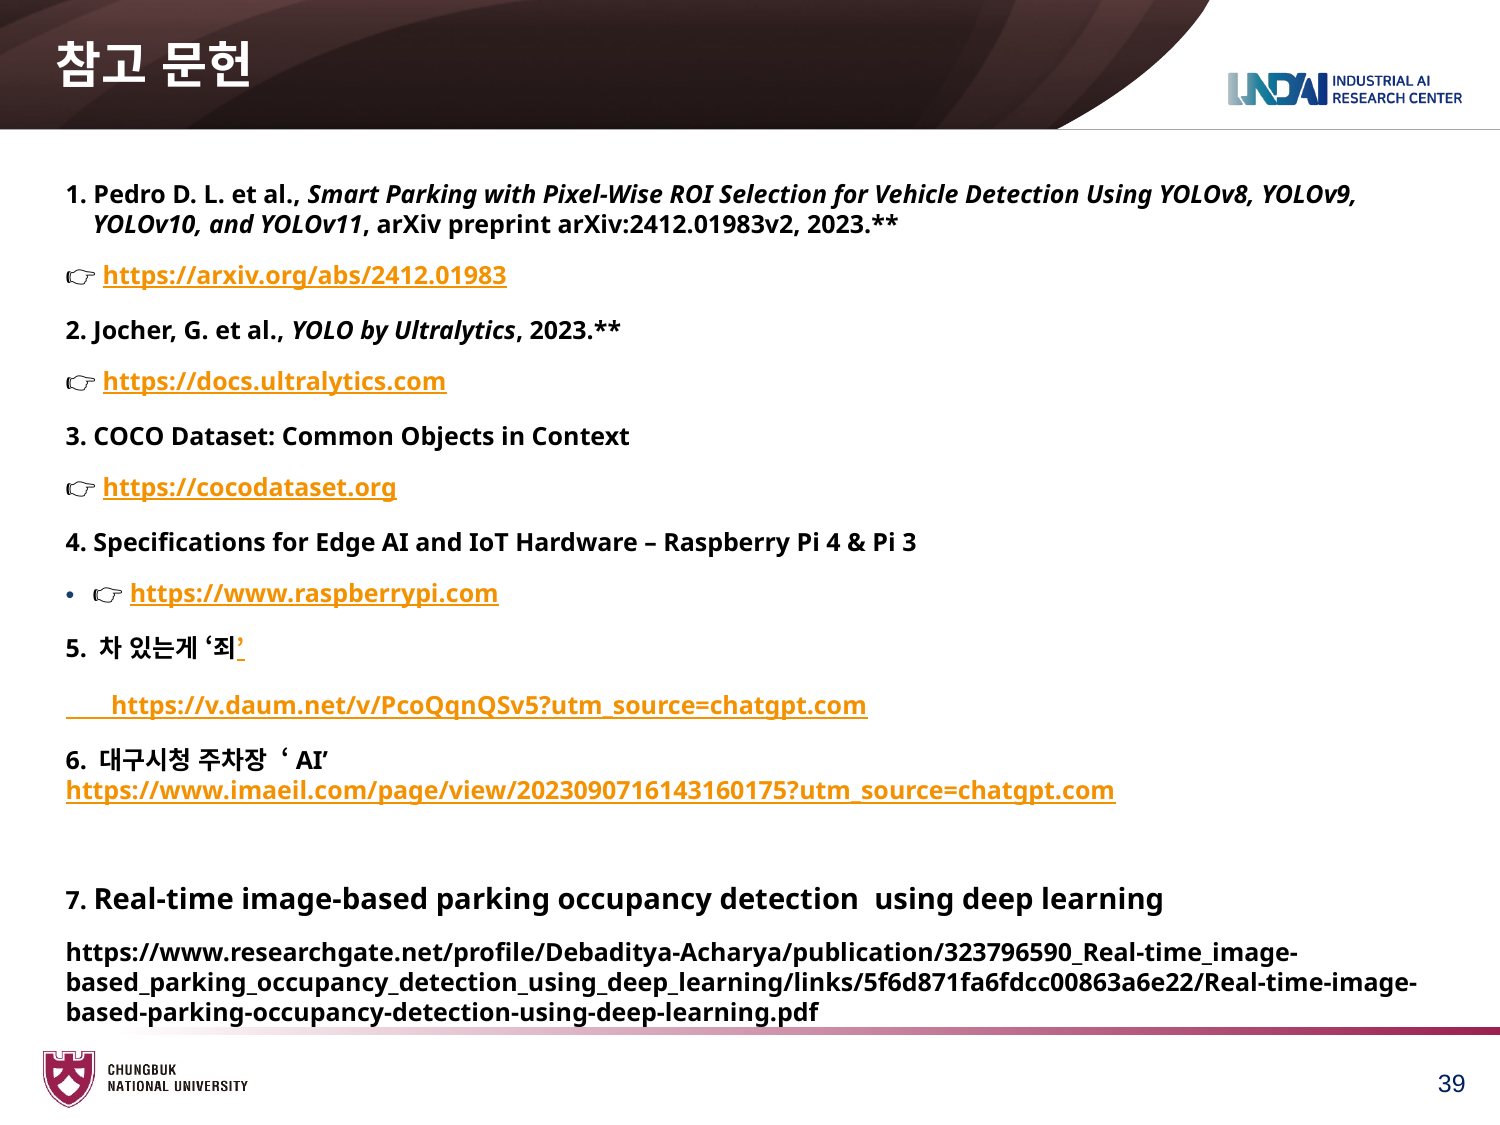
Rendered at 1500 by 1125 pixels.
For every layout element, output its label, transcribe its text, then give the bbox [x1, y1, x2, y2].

text_box 1. Pedro D. L. et al., Smart Parking with Pixel-Wise ROI Selection for Vehicle Detection Using YOLOv8, YOLOv9, YOLOv10, and YOLOv11, arXiv preprint arXiv:2412.01983v2, 2023.** 👉 https://arxiv.org/abs/2412.01983 2. Jocher, G. et al., YOLO by Ultralytics, 2023.** 👉 https://docs.ultralytics.com 3. COCO Dataset: Common Objects in Context 👉 https://cocodataset.org 4. Specifications for Edge AI and IoT Hardware – Raspberry Pi 4 & Pi 3 👉 https://www.raspberrypi.com 5. 차 있는게 ‘죄’ https://v.daum.net/v/PcoQqnQSv5?utm_source=chatgpt.com 6. 대구시청 주차장 ‘AI’ https://www.imaeil.com/page/view/2023090716143160175?utm_source=chatgpt.com 7. Real-time image-based parking occupancy detection using deep learning https://www.researchgate.net/profile/Debaditya-Acharya/publication/323796590_Real-time_image-based_parking_occupancy_detection_using_deep_learning/links/5f6d871fa6fdcc00863a6e22/Real-time-image-based-parking-occupancy-detection-using-deep-learning.pdf [65, 178, 1430, 1027]
picture [1375, 65, 1468, 111]
title 참고 문헌 [55, 10, 1375, 116]
picture [41, 1049, 249, 1109]
